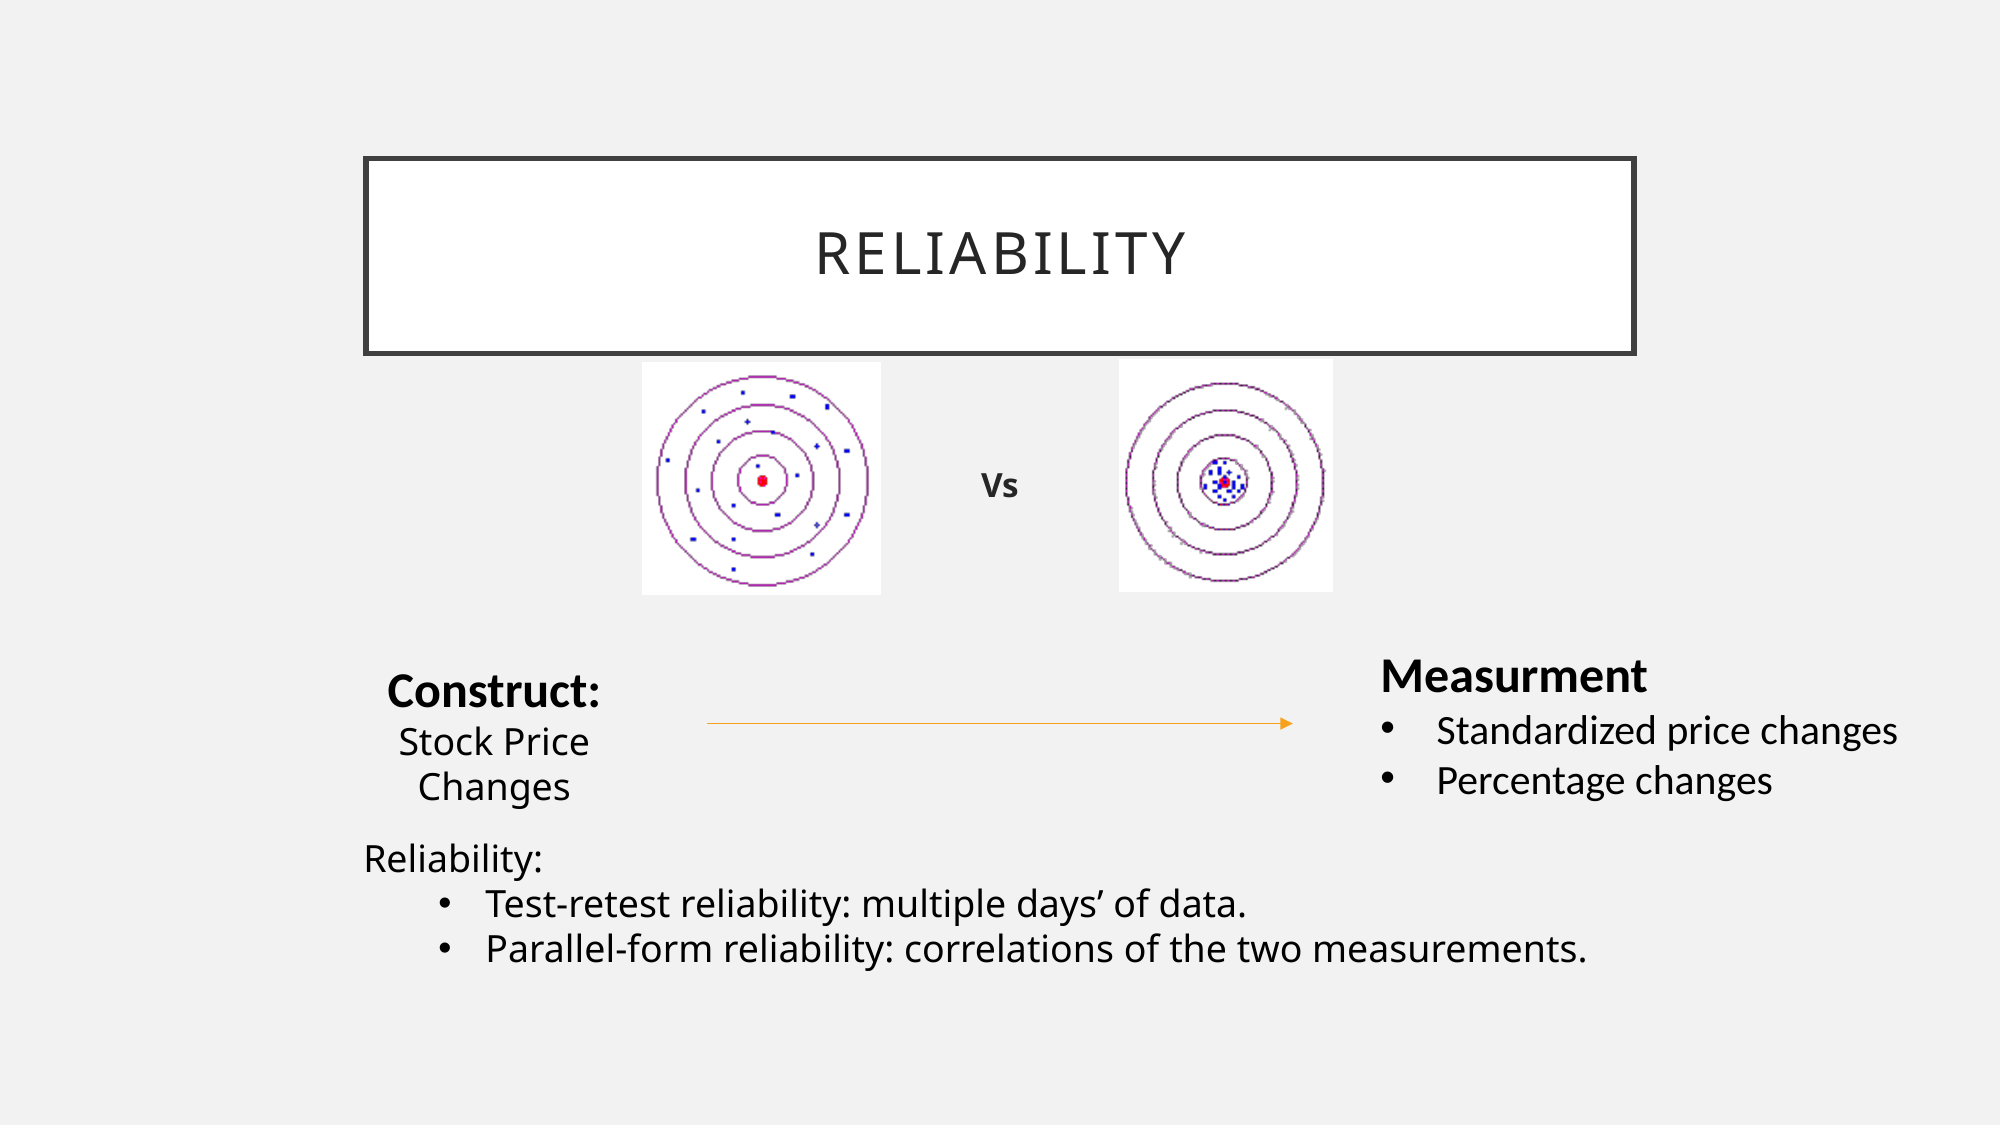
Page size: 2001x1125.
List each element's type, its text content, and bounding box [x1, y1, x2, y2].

picture [1119, 359, 1333, 592]
text_box Reliability: Test-retest reliability: multiple days’ of data. Parallel-form reliability: correlations of the two measurements. [348, 828, 1634, 978]
text_box Measurment Standardized price changes Percentage changes [1365, 635, 2000, 810]
list Vs [945, 456, 1055, 522]
title Reliability [363, 156, 1637, 356]
picture [642, 362, 881, 595]
text_box Construct: Stock Price Changes [310, 650, 679, 816]
